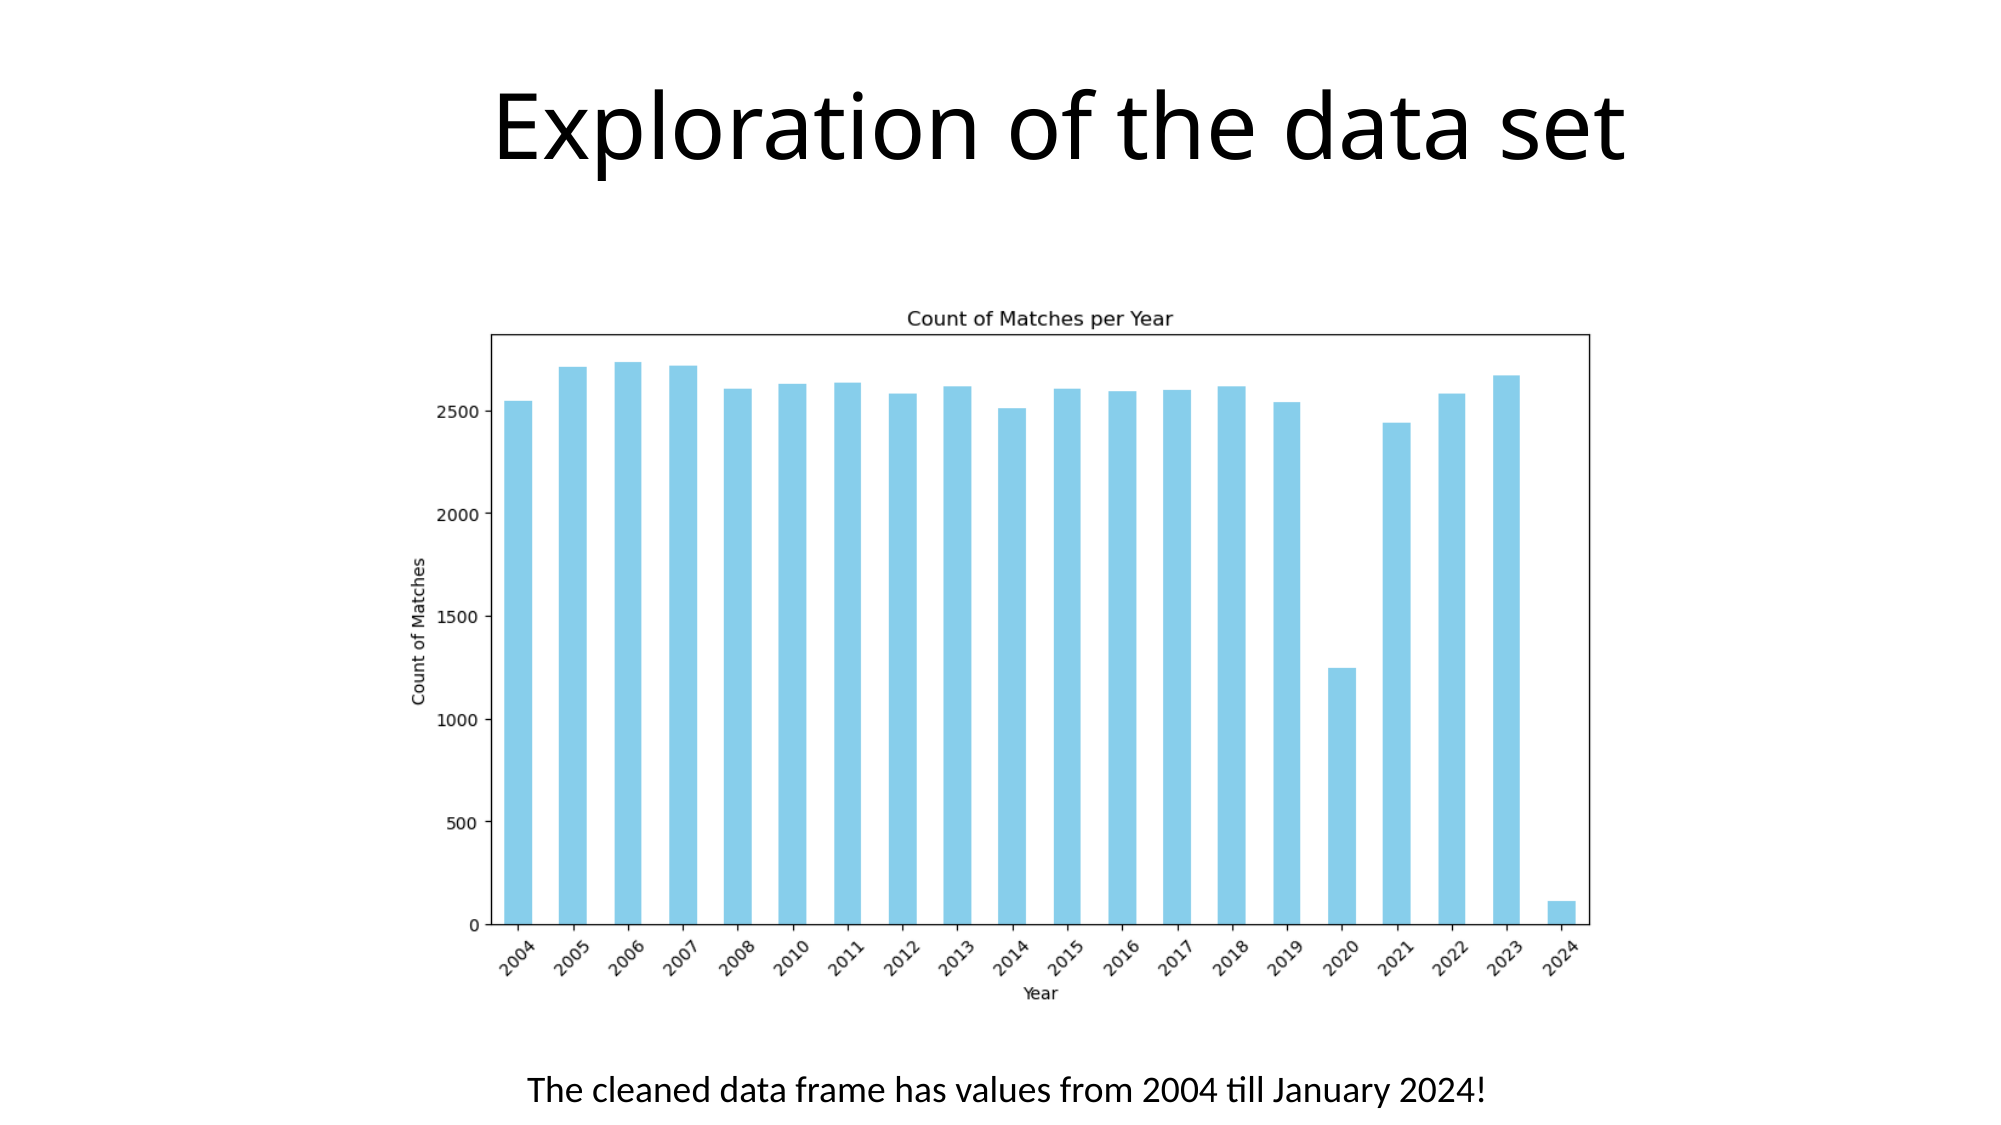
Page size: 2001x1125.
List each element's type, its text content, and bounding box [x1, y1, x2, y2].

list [400, 299, 1600, 1014]
title Exploration of the data set [197, 21, 1923, 239]
text_box The cleaned data frame has values from 2004 till January 2024! [512, 1057, 2000, 1118]
